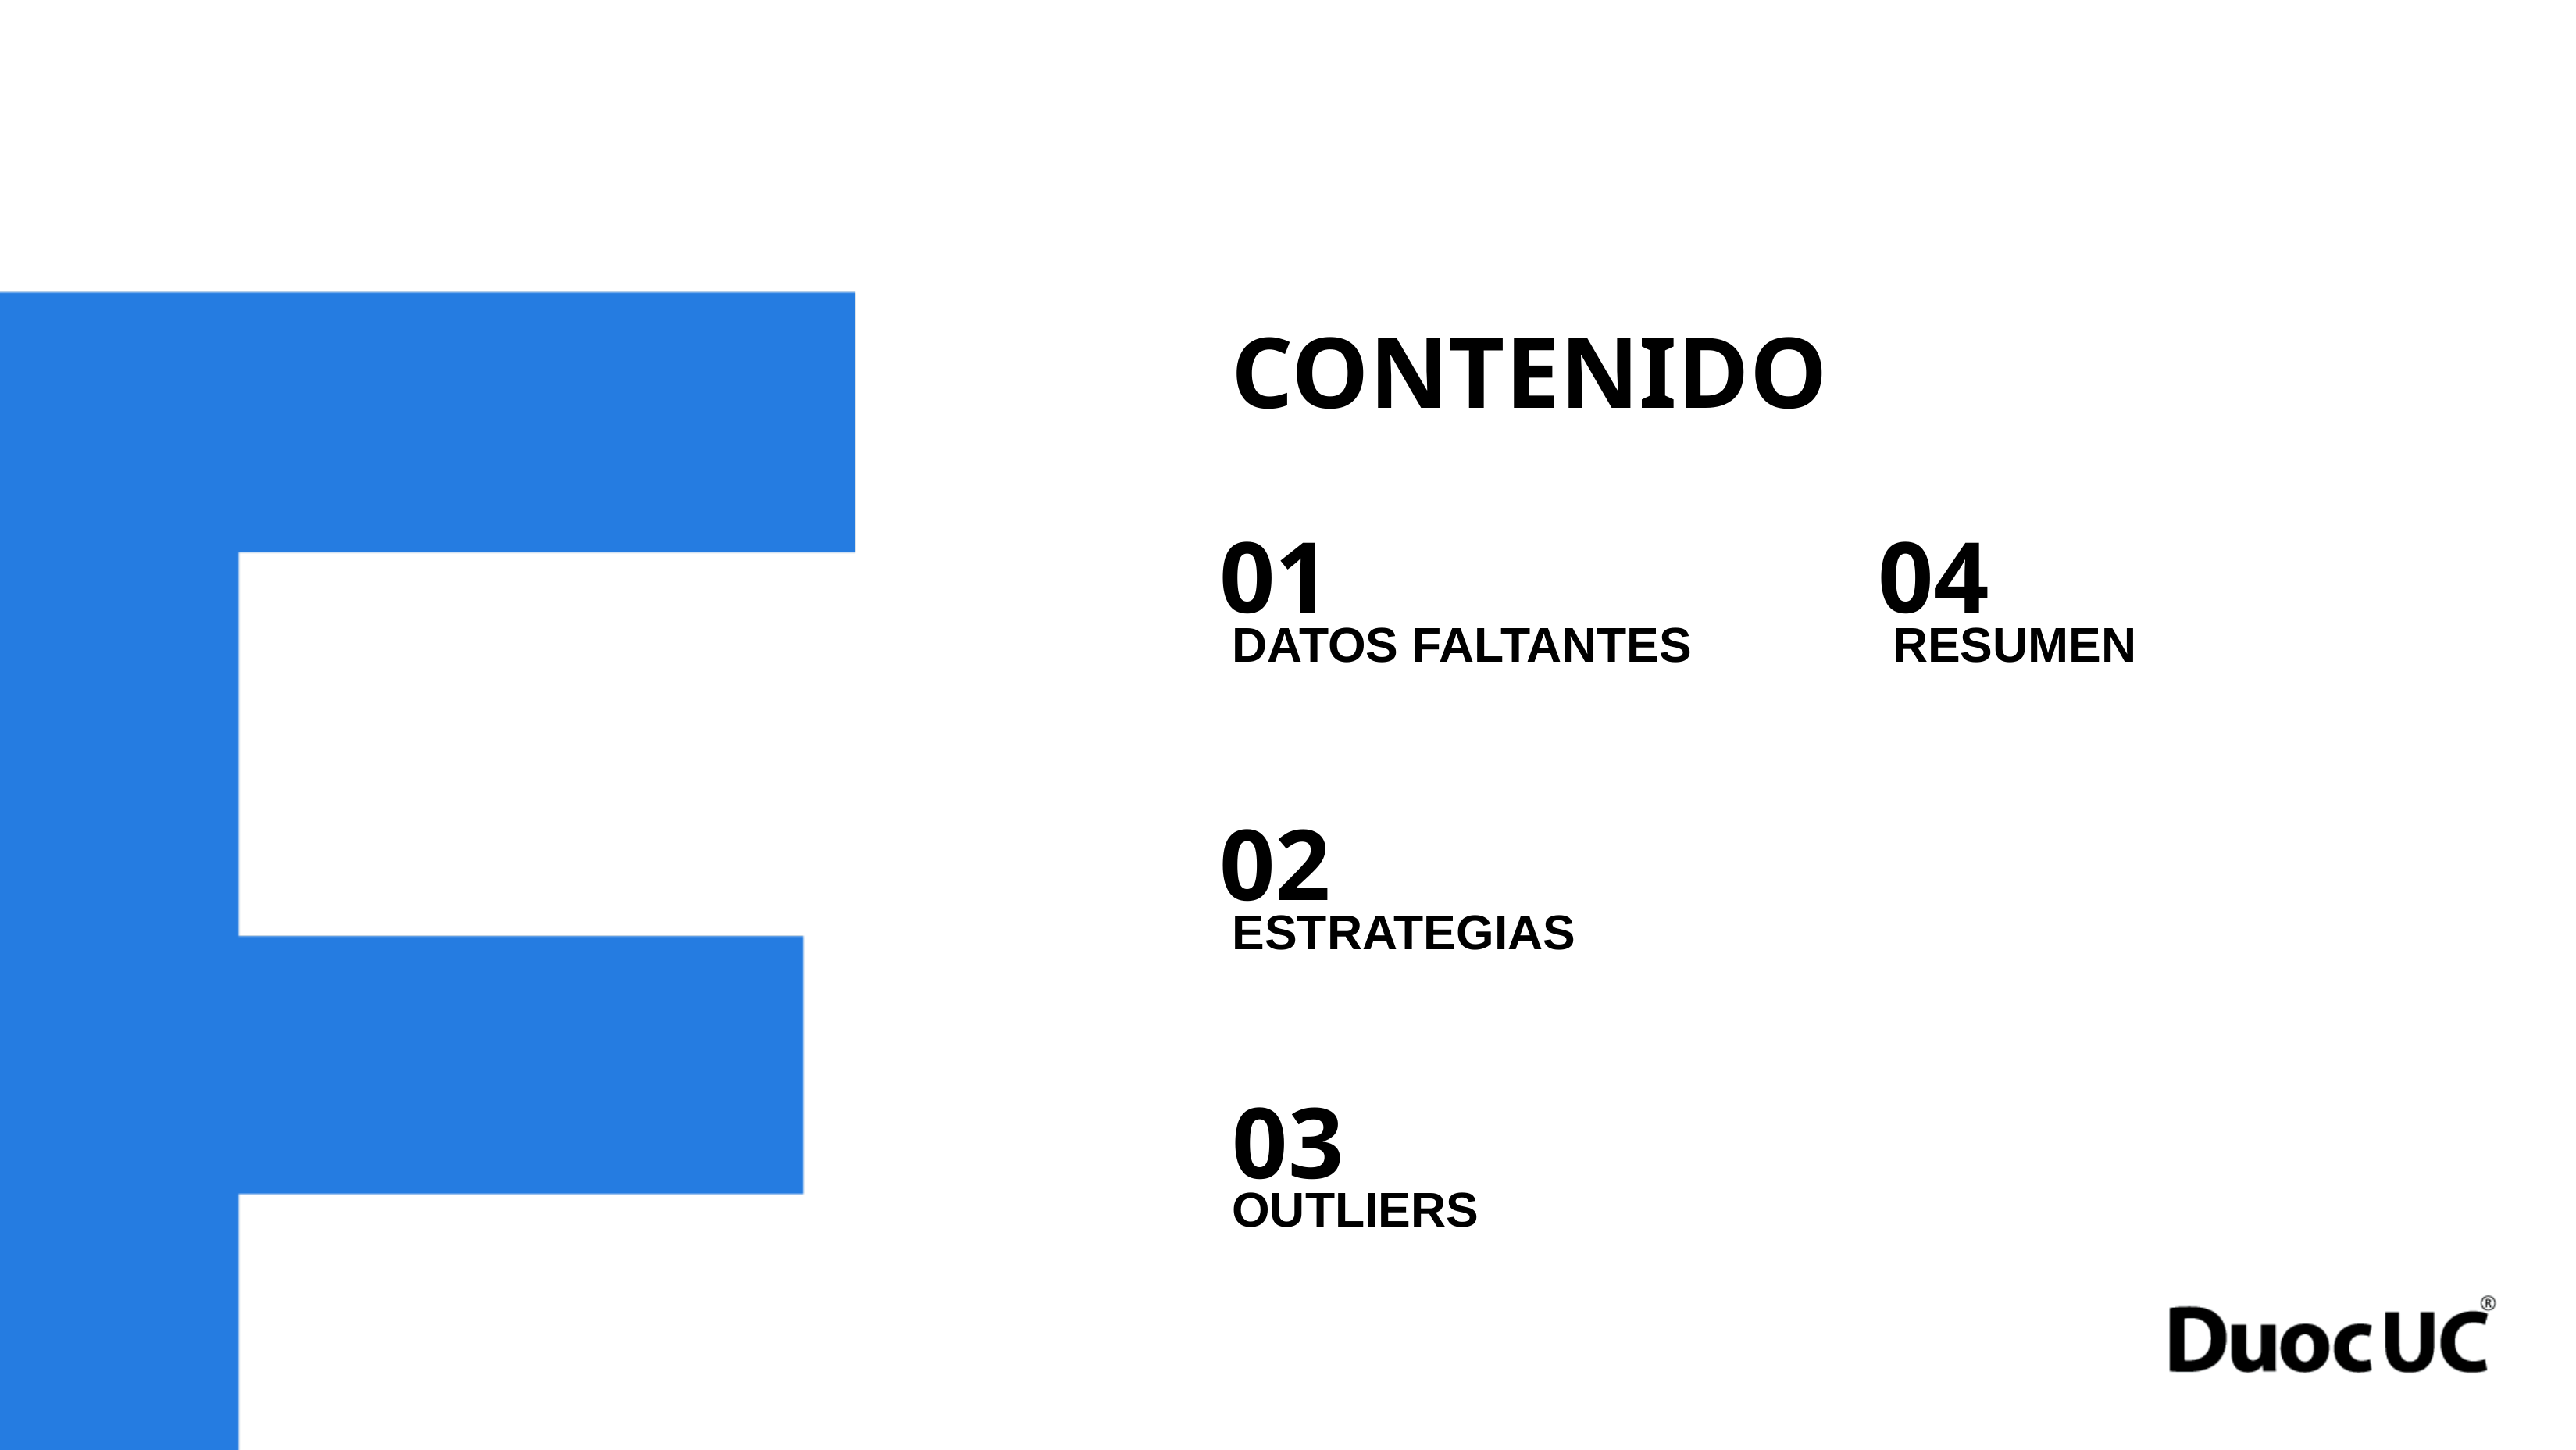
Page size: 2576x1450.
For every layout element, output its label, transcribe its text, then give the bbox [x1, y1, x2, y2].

text_box 02 [1219, 802, 1357, 920]
text_box 01 [1219, 515, 1357, 633]
text_box RESUMEN [1893, 612, 2499, 672]
text_box DATOS FALTANTES [1232, 612, 1819, 672]
text_box OUTLIERS [1232, 1178, 1766, 1238]
text_box 03 [1232, 1080, 1369, 1198]
text_box ESTRATEGIAS [1232, 900, 1819, 959]
text_box 04 [1878, 515, 2015, 633]
picture [0, 0, 2576, 1450]
text_box CONTENIDO [1219, 305, 1907, 434]
